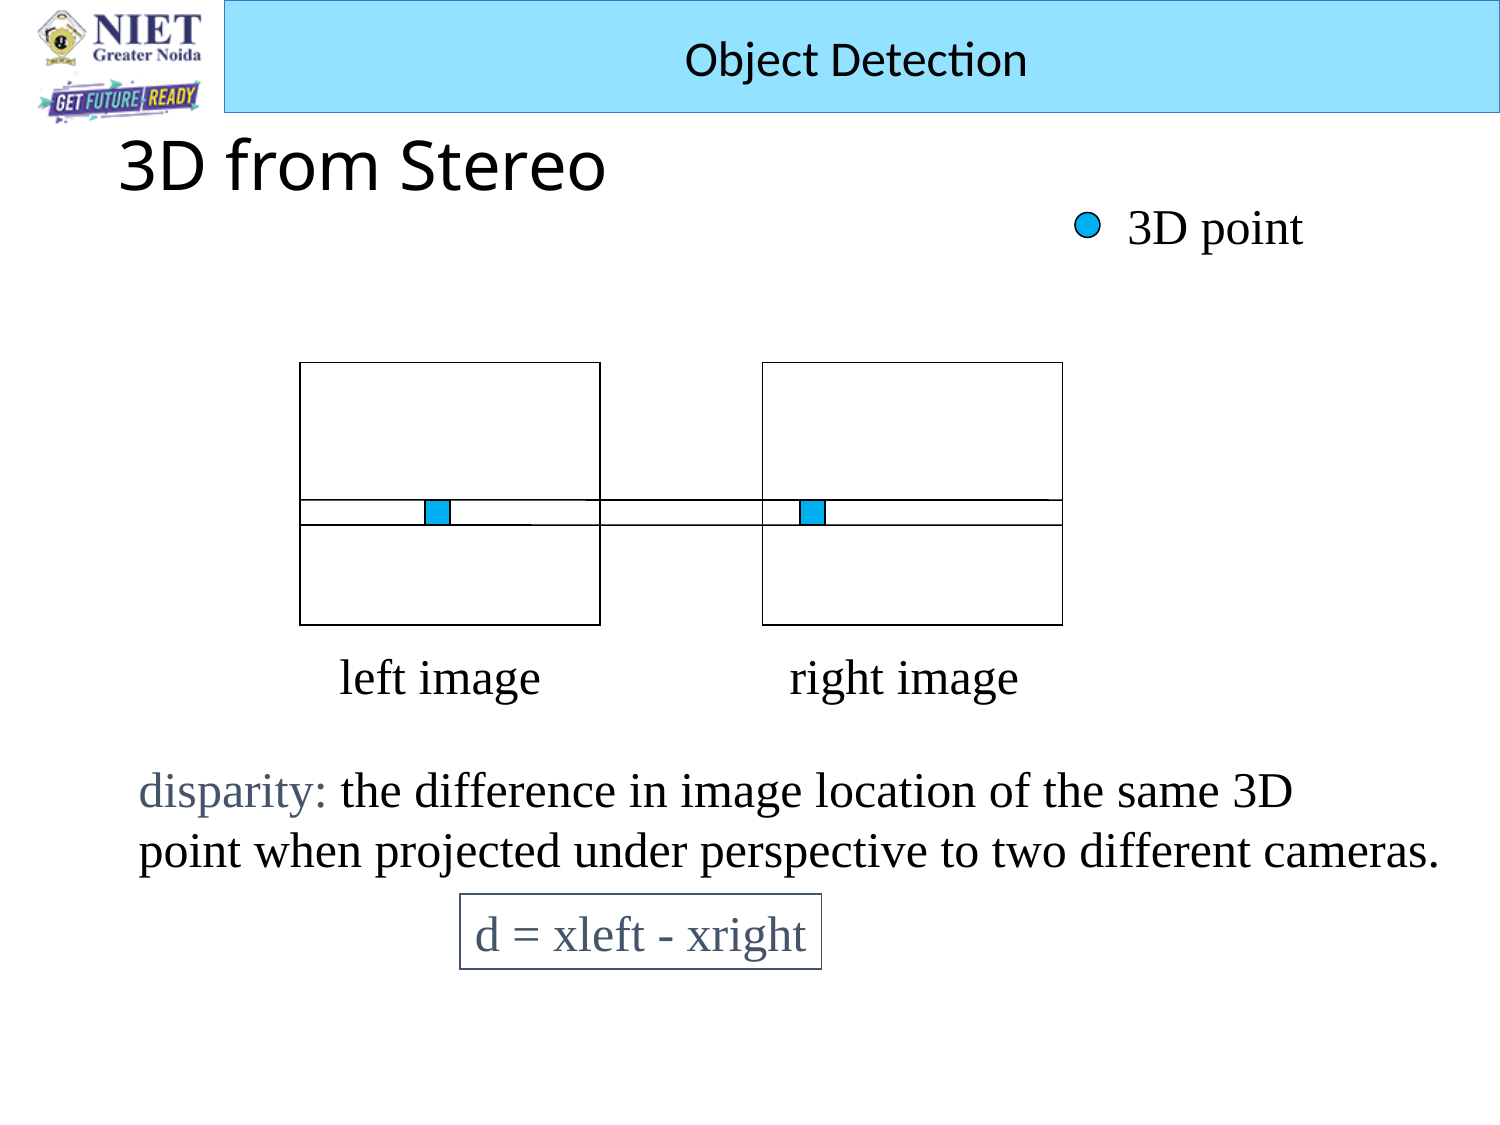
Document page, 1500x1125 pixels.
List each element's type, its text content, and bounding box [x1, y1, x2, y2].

text_box disparity: the difference in image location of the same 3D point when projected under perspective to two different cameras. [123, 749, 1456, 885]
text_box [299, 362, 600, 625]
text_box Object Detection [238, 0, 1500, 113]
text_box [1074, 212, 1100, 238]
picture [0, 0, 238, 134]
text_box [762, 362, 1063, 500]
text_box [425, 500, 450, 525]
text_box [800, 500, 825, 525]
text_box [762, 526, 1063, 625]
text_box [825, 501, 1063, 525]
text_box [762, 500, 800, 525]
text_box right image [774, 637, 1034, 713]
text_box left image [324, 637, 557, 713]
text_box d = xleft - xright [460, 894, 822, 969]
text_box 3D point [1112, 187, 1319, 263]
title 3D from Stereo [103, 113, 1397, 278]
